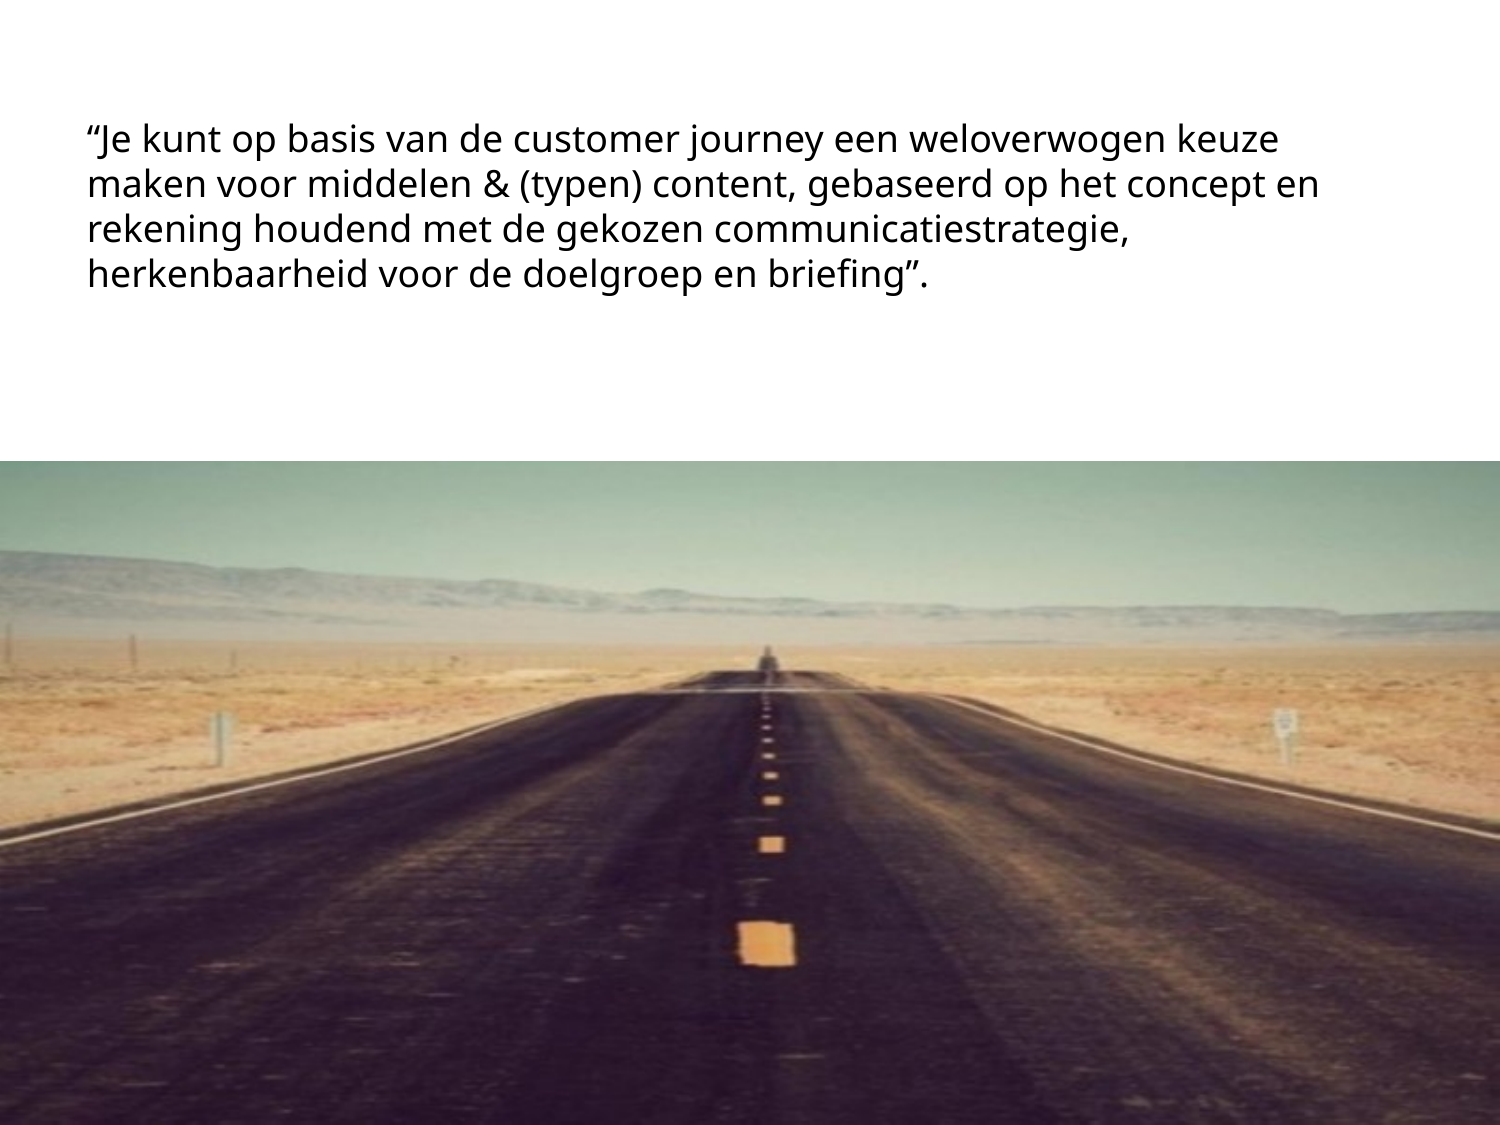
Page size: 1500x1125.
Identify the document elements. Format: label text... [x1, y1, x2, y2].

picture [0, 461, 1500, 1125]
text_box “Je kunt op basis van de customer journey een weloverwogen keuze maken voor middelen & (typen) content, gebaseerd op het concept en rekening houdend met de gekozen communicatiestrategie, herkenbaarheid voor de doelgroep en briefing”. [71, 54, 1424, 459]
